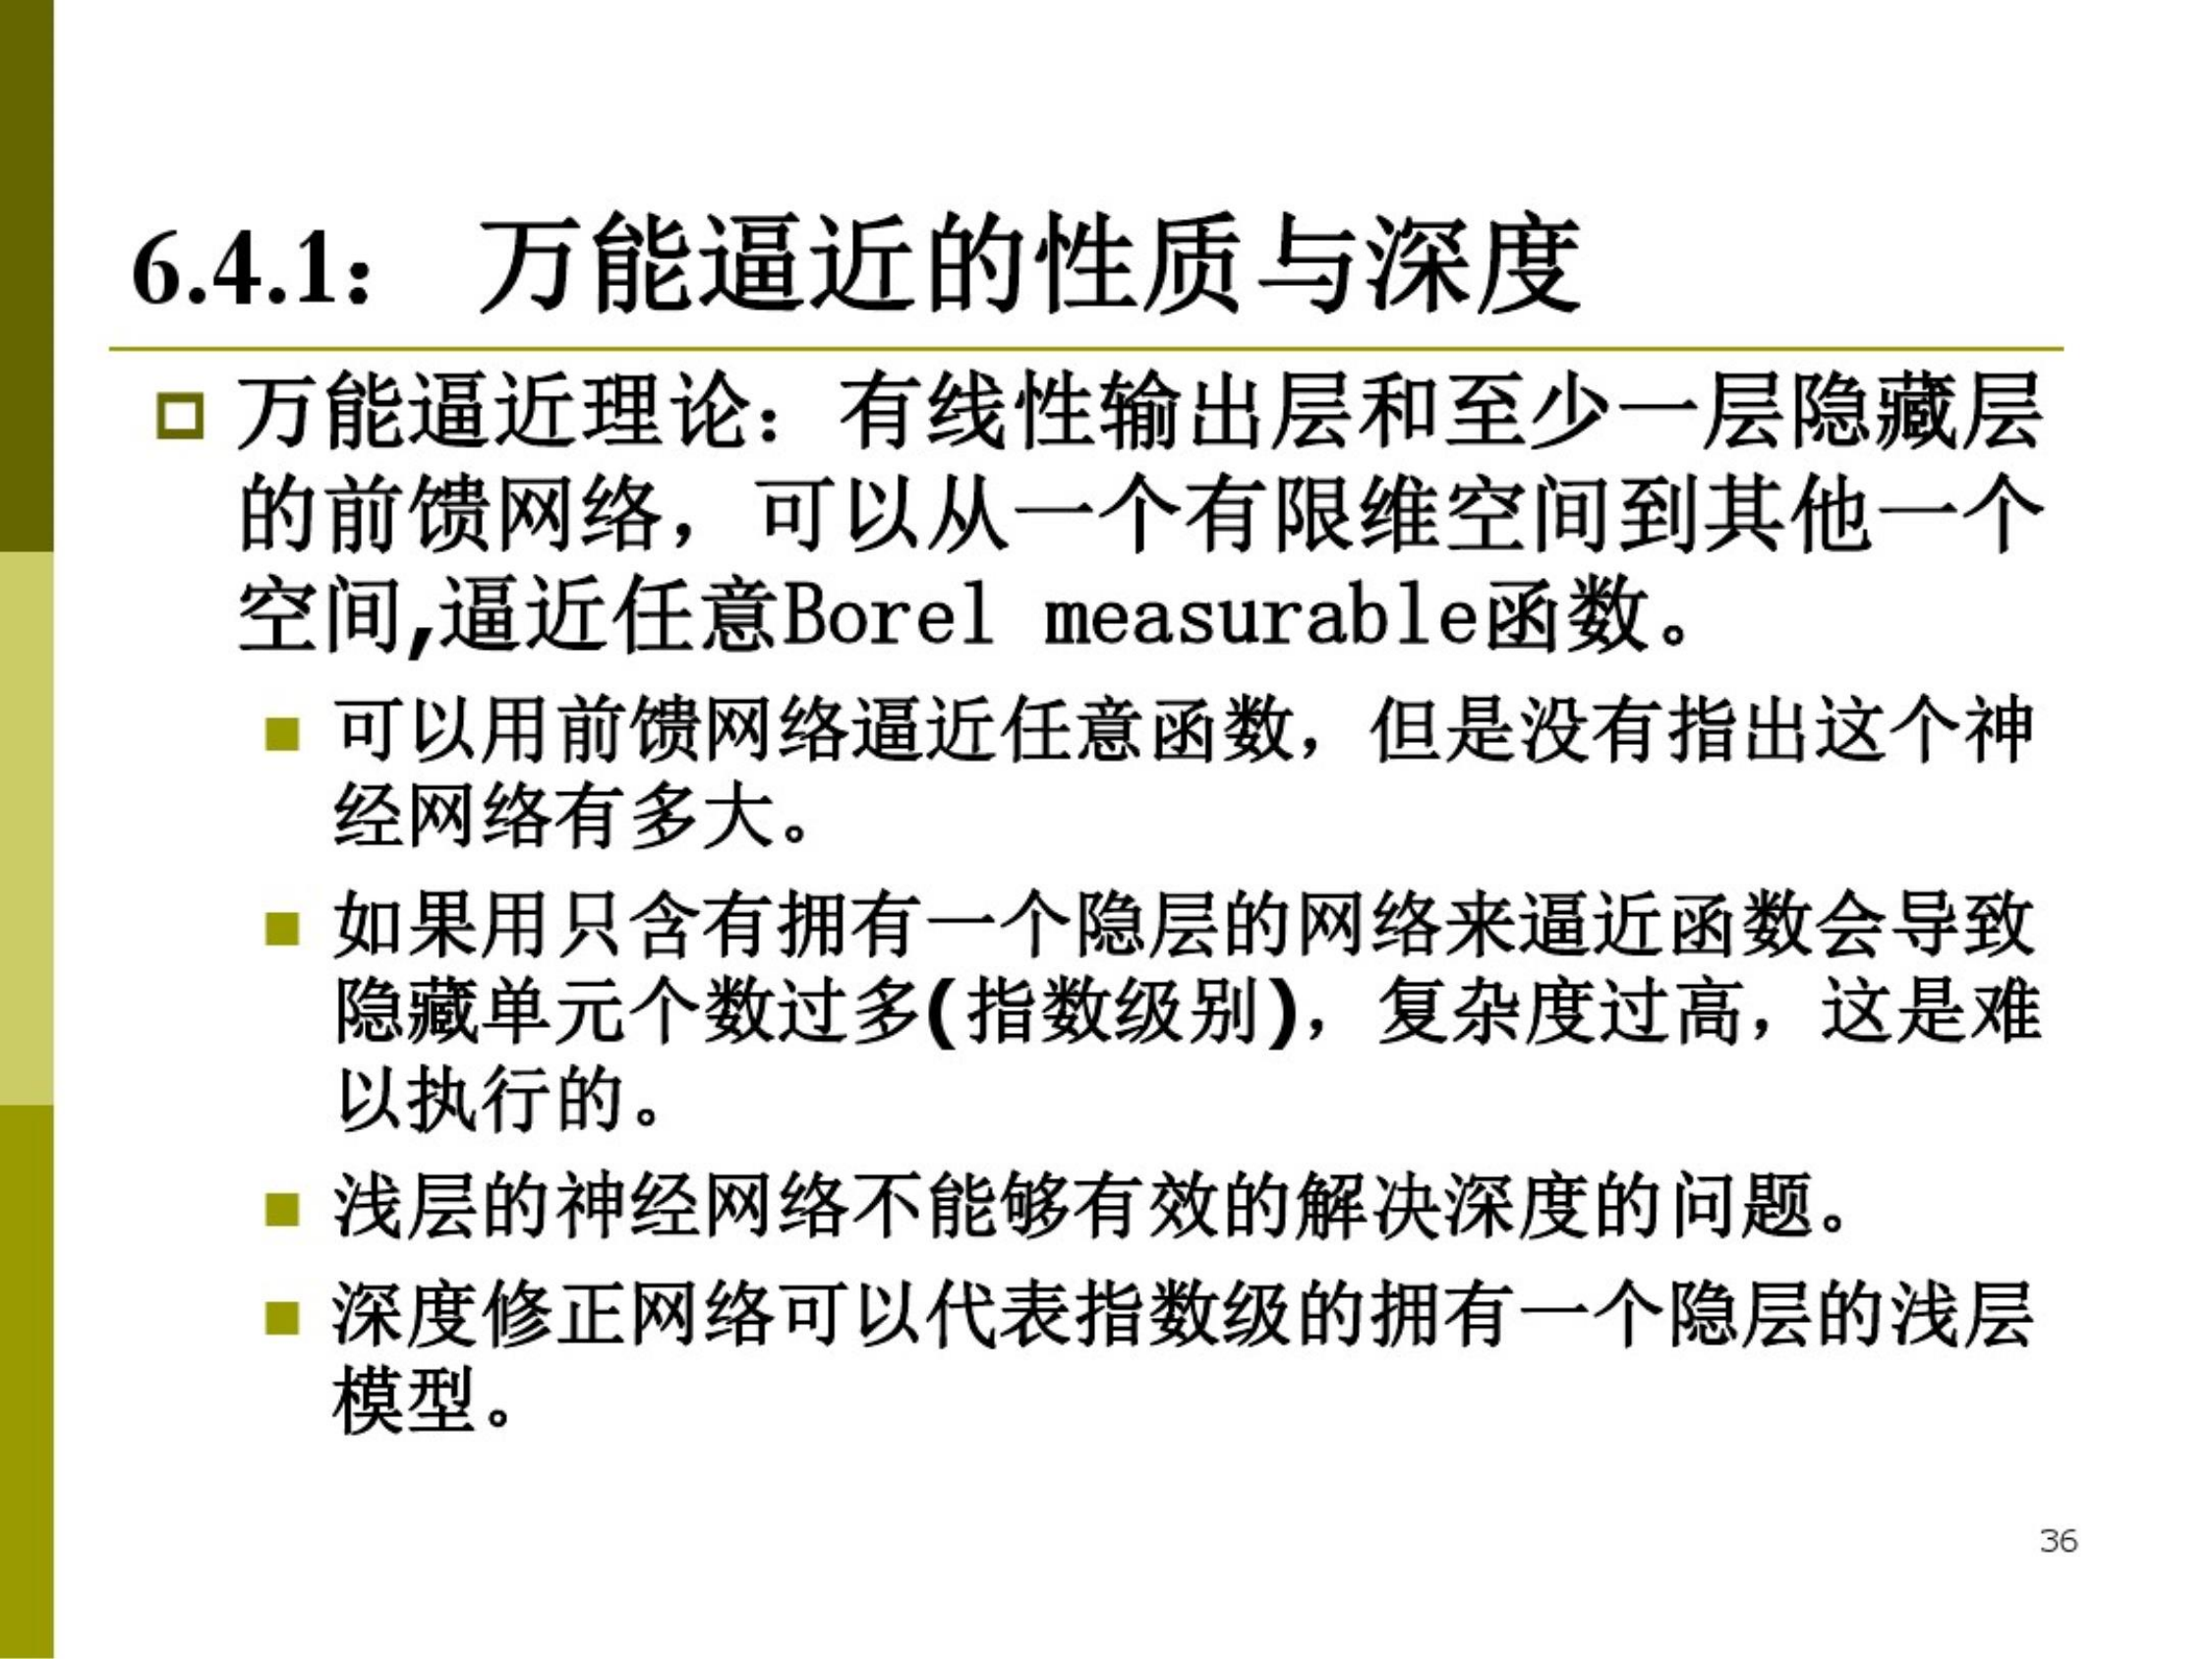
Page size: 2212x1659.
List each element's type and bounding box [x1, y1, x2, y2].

text_box [0, 0, 2212, 1659]
